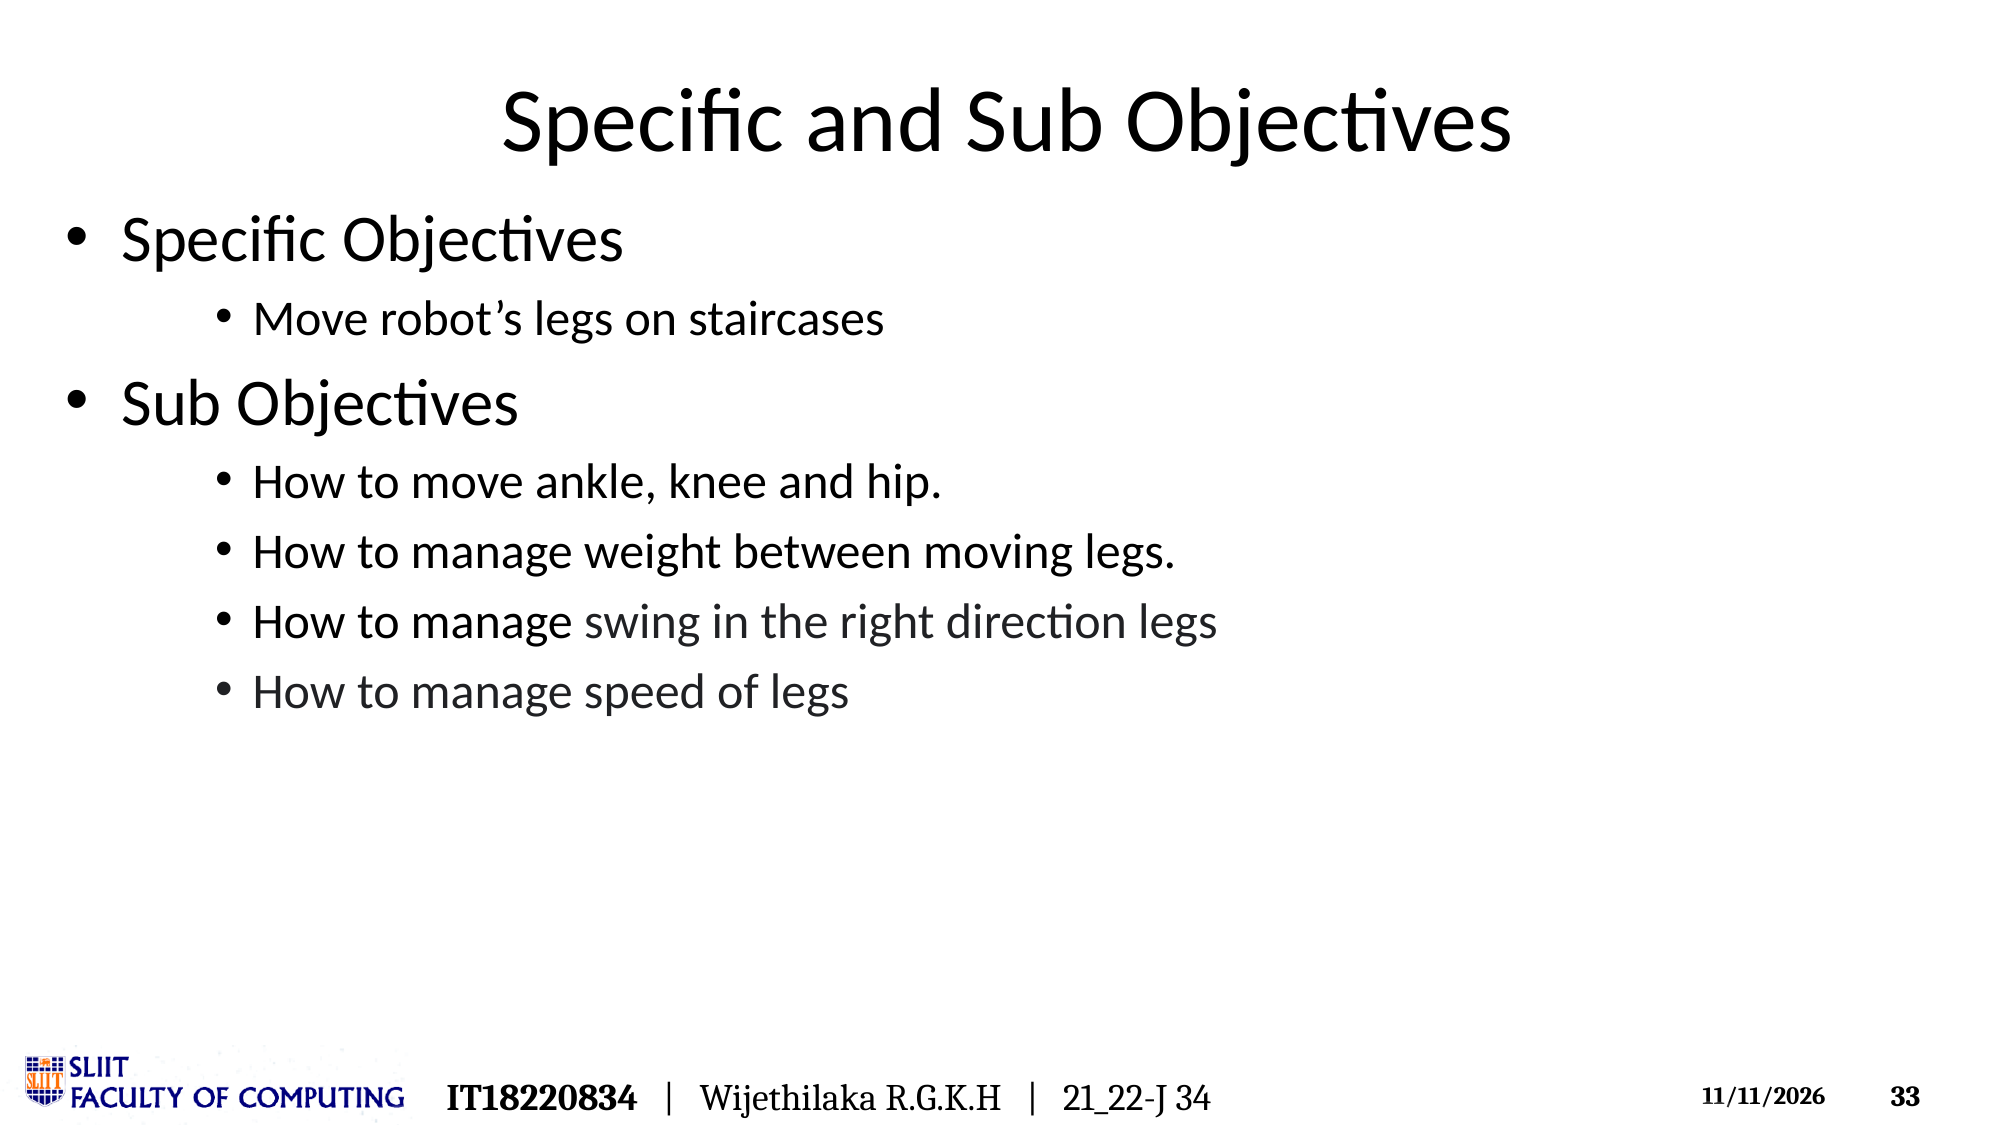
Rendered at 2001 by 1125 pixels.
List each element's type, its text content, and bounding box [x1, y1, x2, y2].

title Specific and Sub Objectives [50, 50, 1967, 180]
list Specific Objectives Move robot’s legs on staircases Sub Objectives How to move ankle, knee and hip. How to manage weight between moving legs. How to manage swing in the right direction legs How to manage speed of legs [50, 187, 1967, 1038]
picture [0, 1045, 413, 1124]
